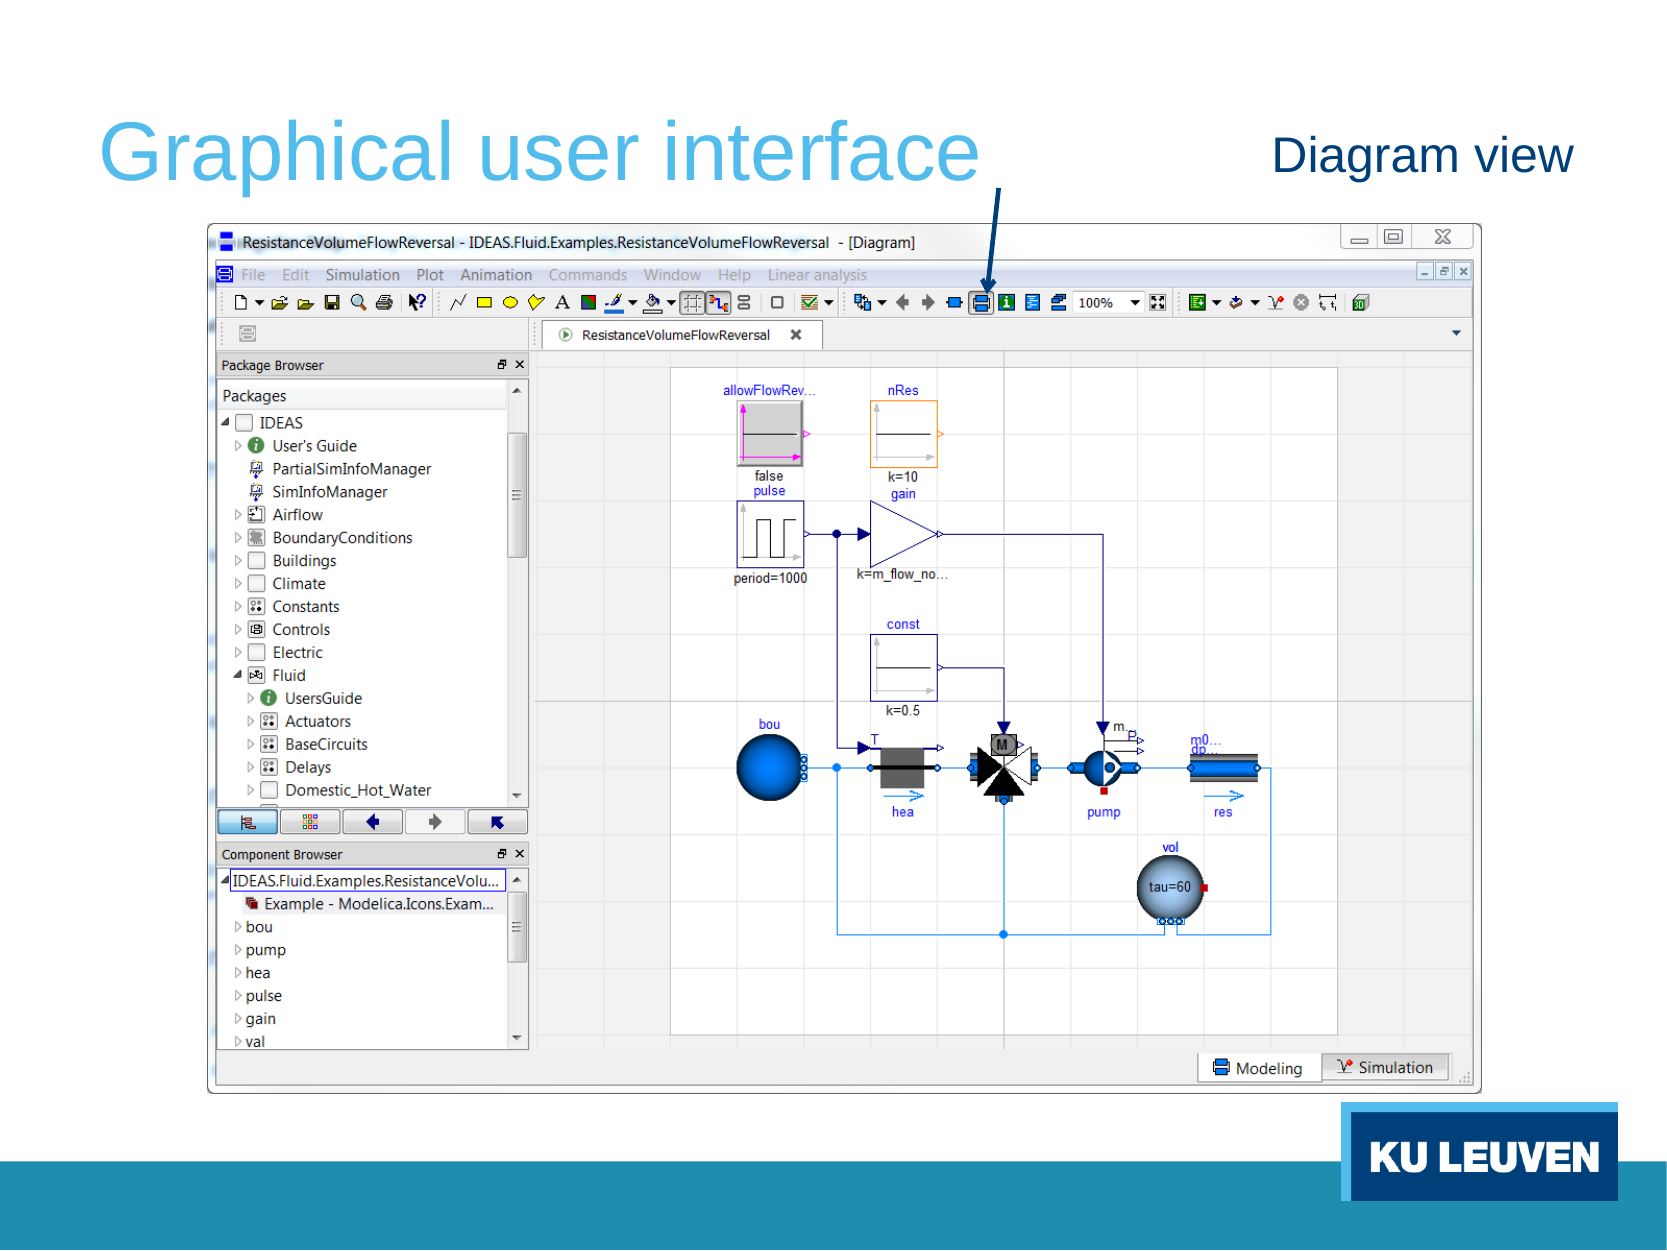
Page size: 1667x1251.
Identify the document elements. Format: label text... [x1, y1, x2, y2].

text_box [986, 187, 999, 295]
text_box Diagram view [1211, 115, 1589, 190]
picture [1341, 1102, 1618, 1201]
picture [206, 223, 1482, 1094]
title Graphical user interface [98, 32, 1618, 197]
